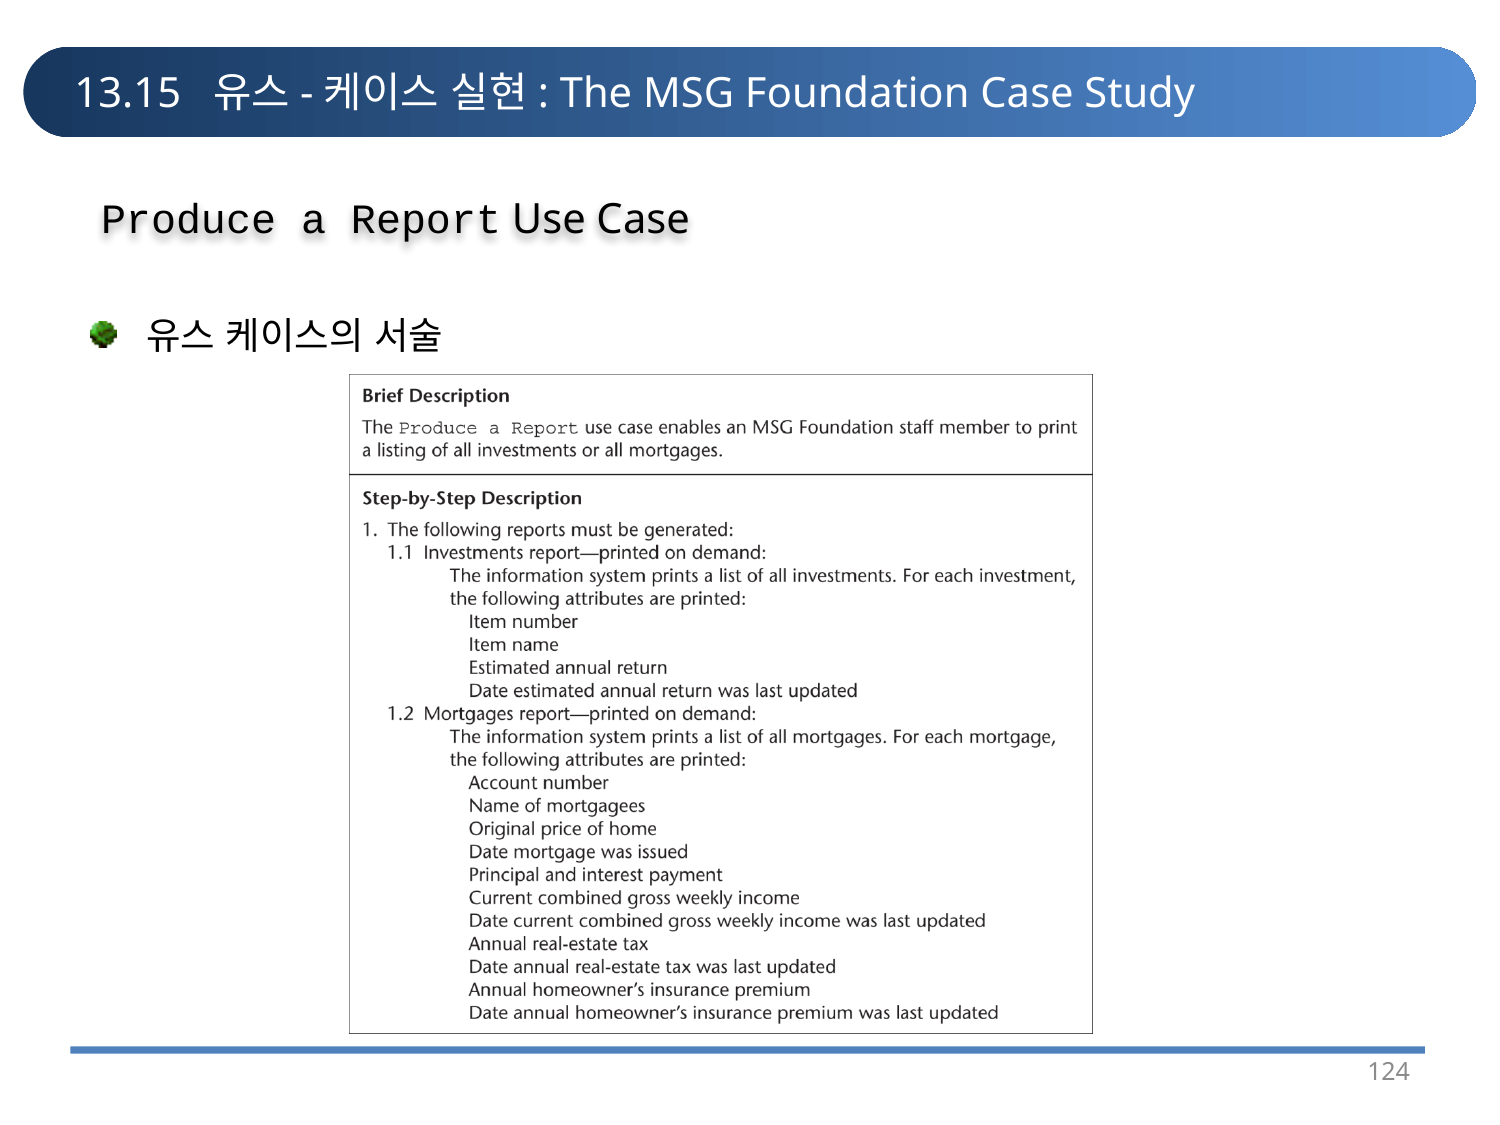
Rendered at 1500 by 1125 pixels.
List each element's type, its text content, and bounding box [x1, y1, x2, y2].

list Produce a Report Use Case [60, 180, 731, 255]
list 유스 케이스의 서술 [75, 290, 1447, 1005]
slide_number 124 [1074, 1042, 1425, 1103]
title 13.15 유스-케이스 실현: The MSG Foundation Case Study [59, 56, 1410, 126]
picture [90, 321, 117, 348]
picture [348, 373, 1093, 1035]
